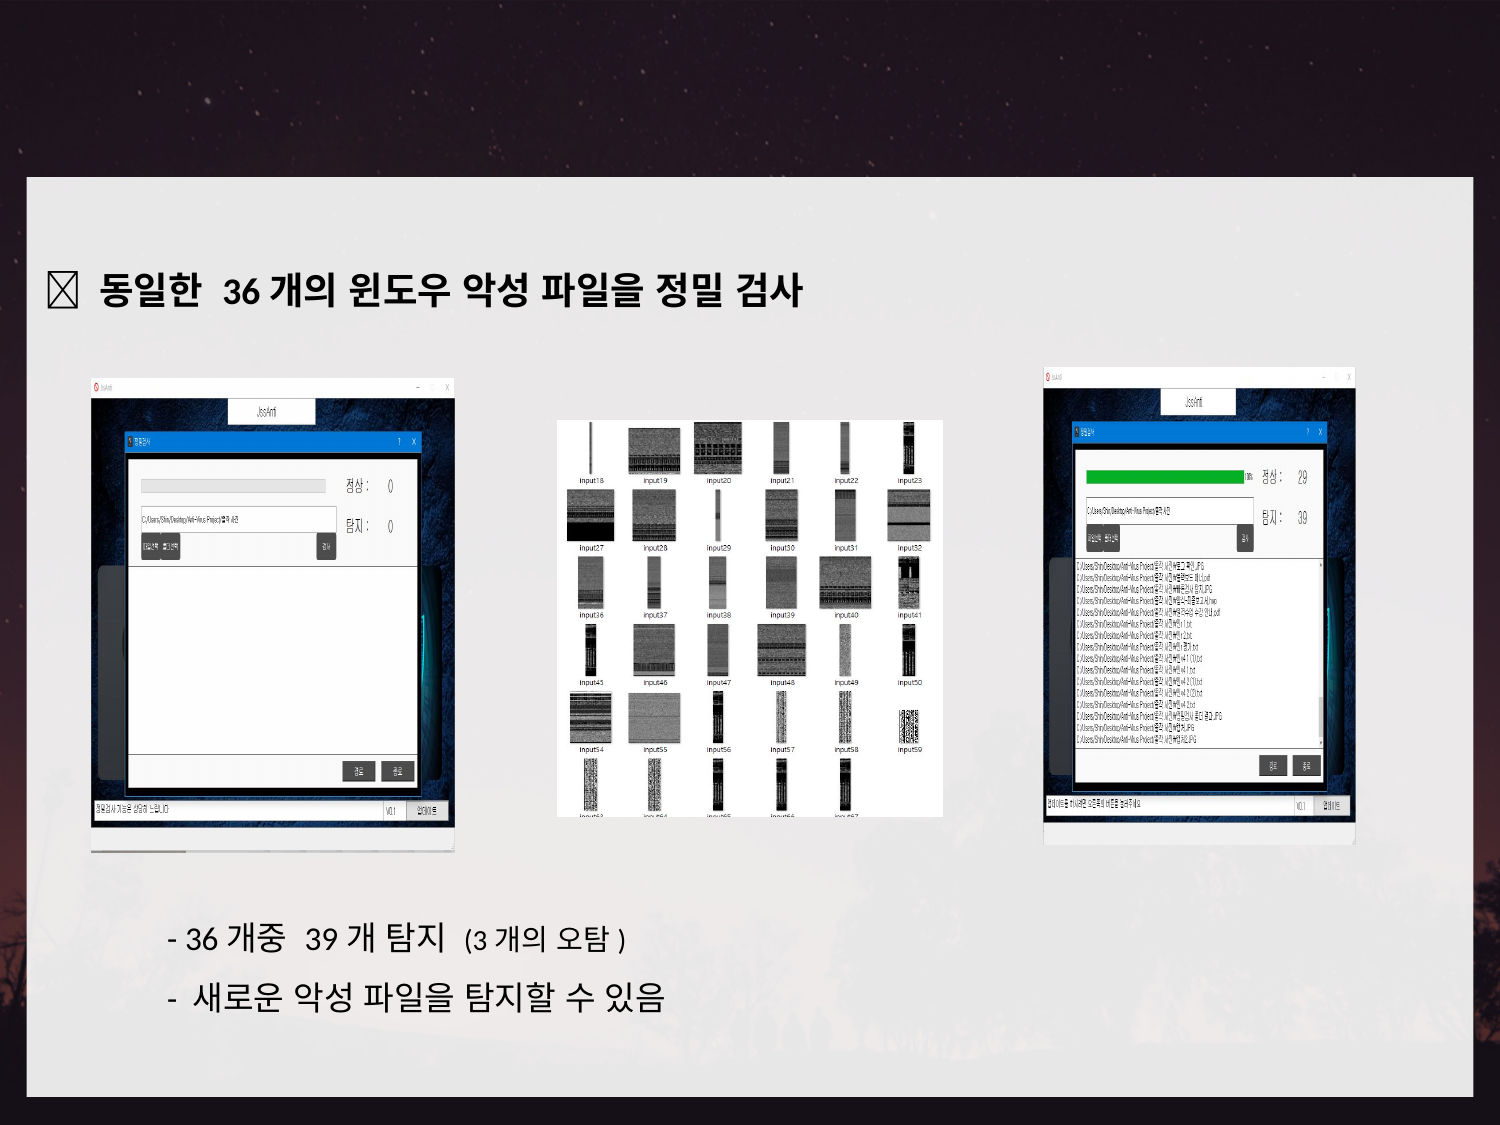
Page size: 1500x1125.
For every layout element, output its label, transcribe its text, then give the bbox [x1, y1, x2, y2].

picture [0, 0, 1500, 1125]
text_box - 36개중 39개 탐지 (3개의 오탐) - 새로운 악성 파일을 탐지할 수 있음 [152, 889, 1348, 1024]
list 4. 시나리오 [26, 52, 1459, 159]
text_box  동일한 36개의 윈도우 악성 파일을 정밀 검사 [29, 236, 1471, 320]
